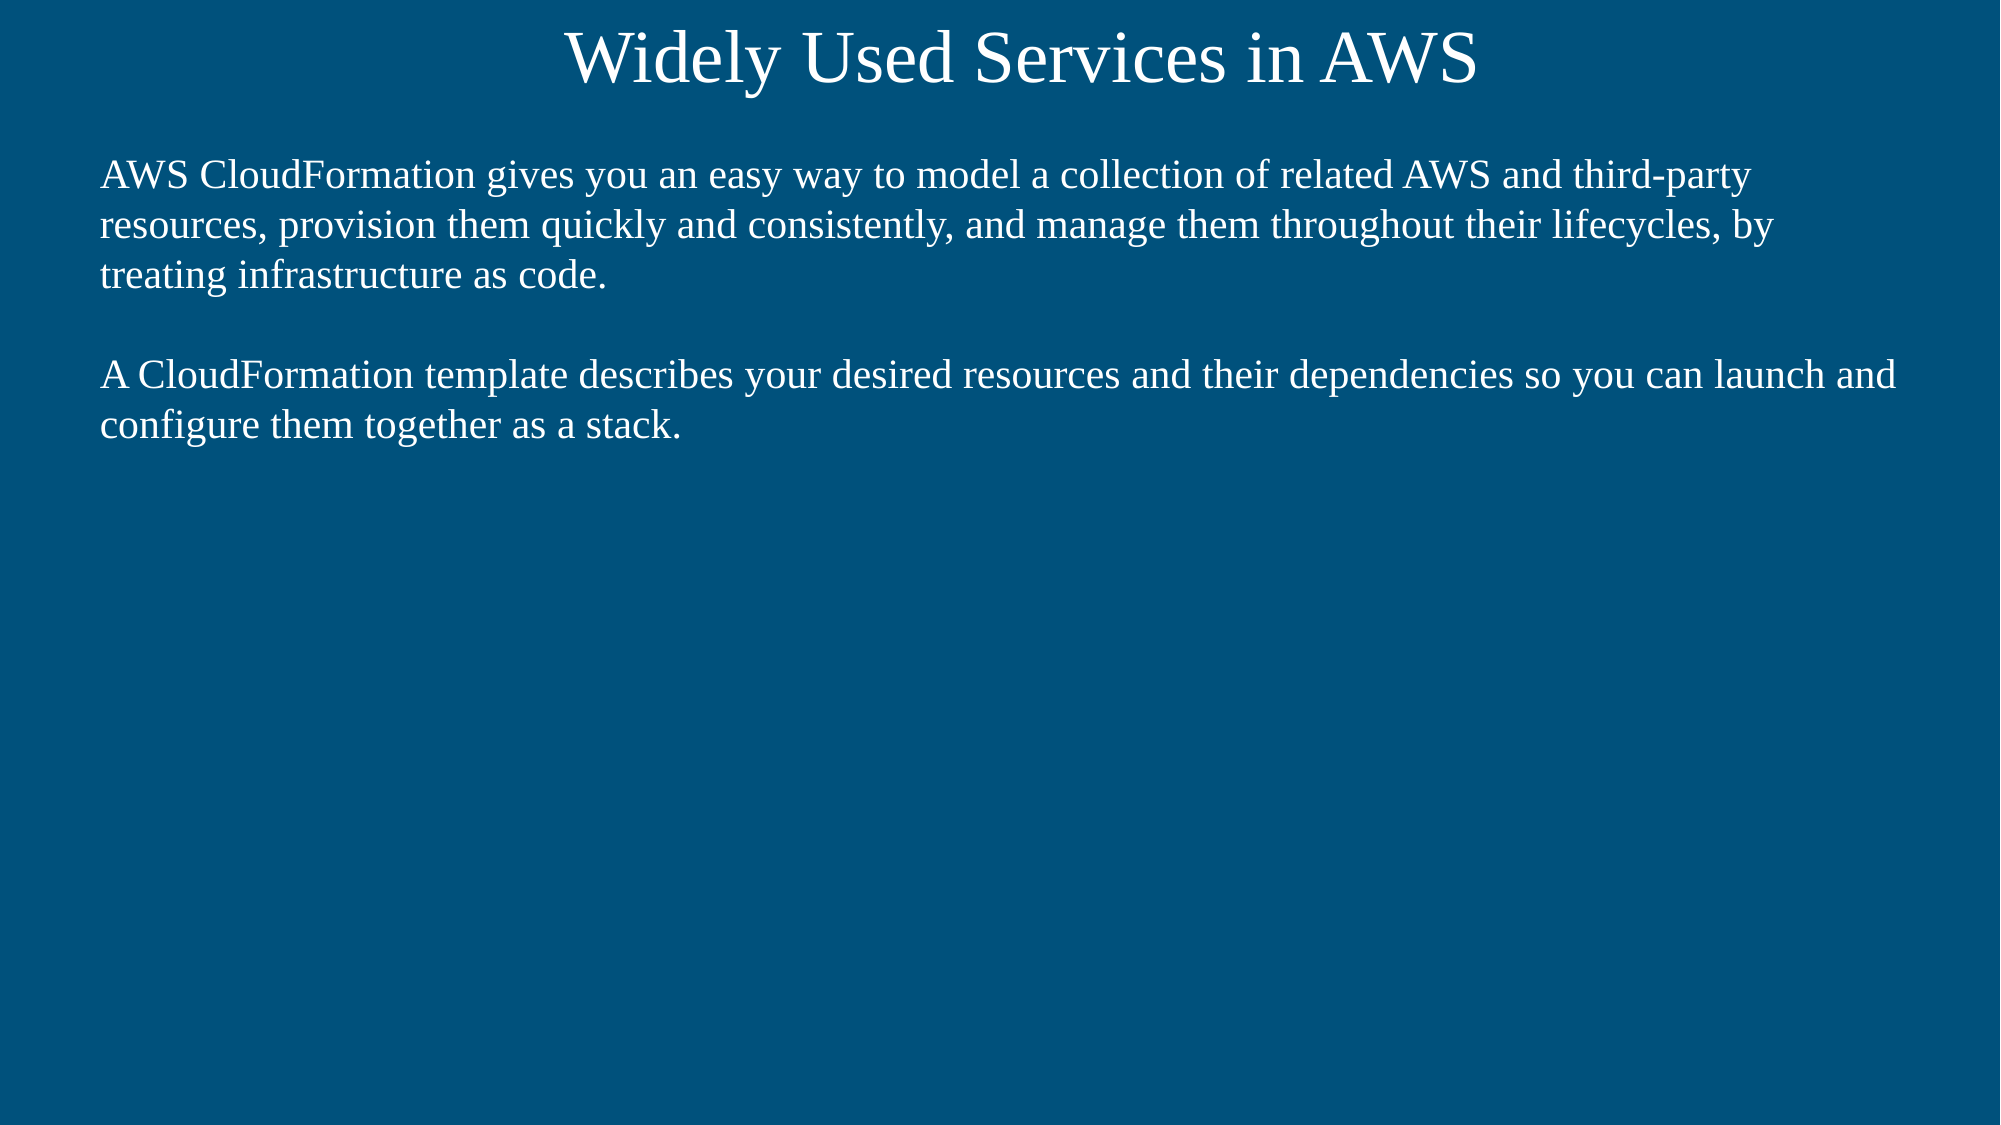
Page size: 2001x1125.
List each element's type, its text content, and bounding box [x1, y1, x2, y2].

text_box AWS CloudFormation gives you an easy way to model a collection of related AWS and third-party resources, provision them quickly and consistently, and manage them throughout their lifecycles, by treating infrastructure as code. A CloudFormation template describes your desired resources and their dependencies so you can launch and configure them together as a stack. [84, 139, 1917, 455]
text_box Widely Used Services in AWS [549, 0, 1550, 105]
